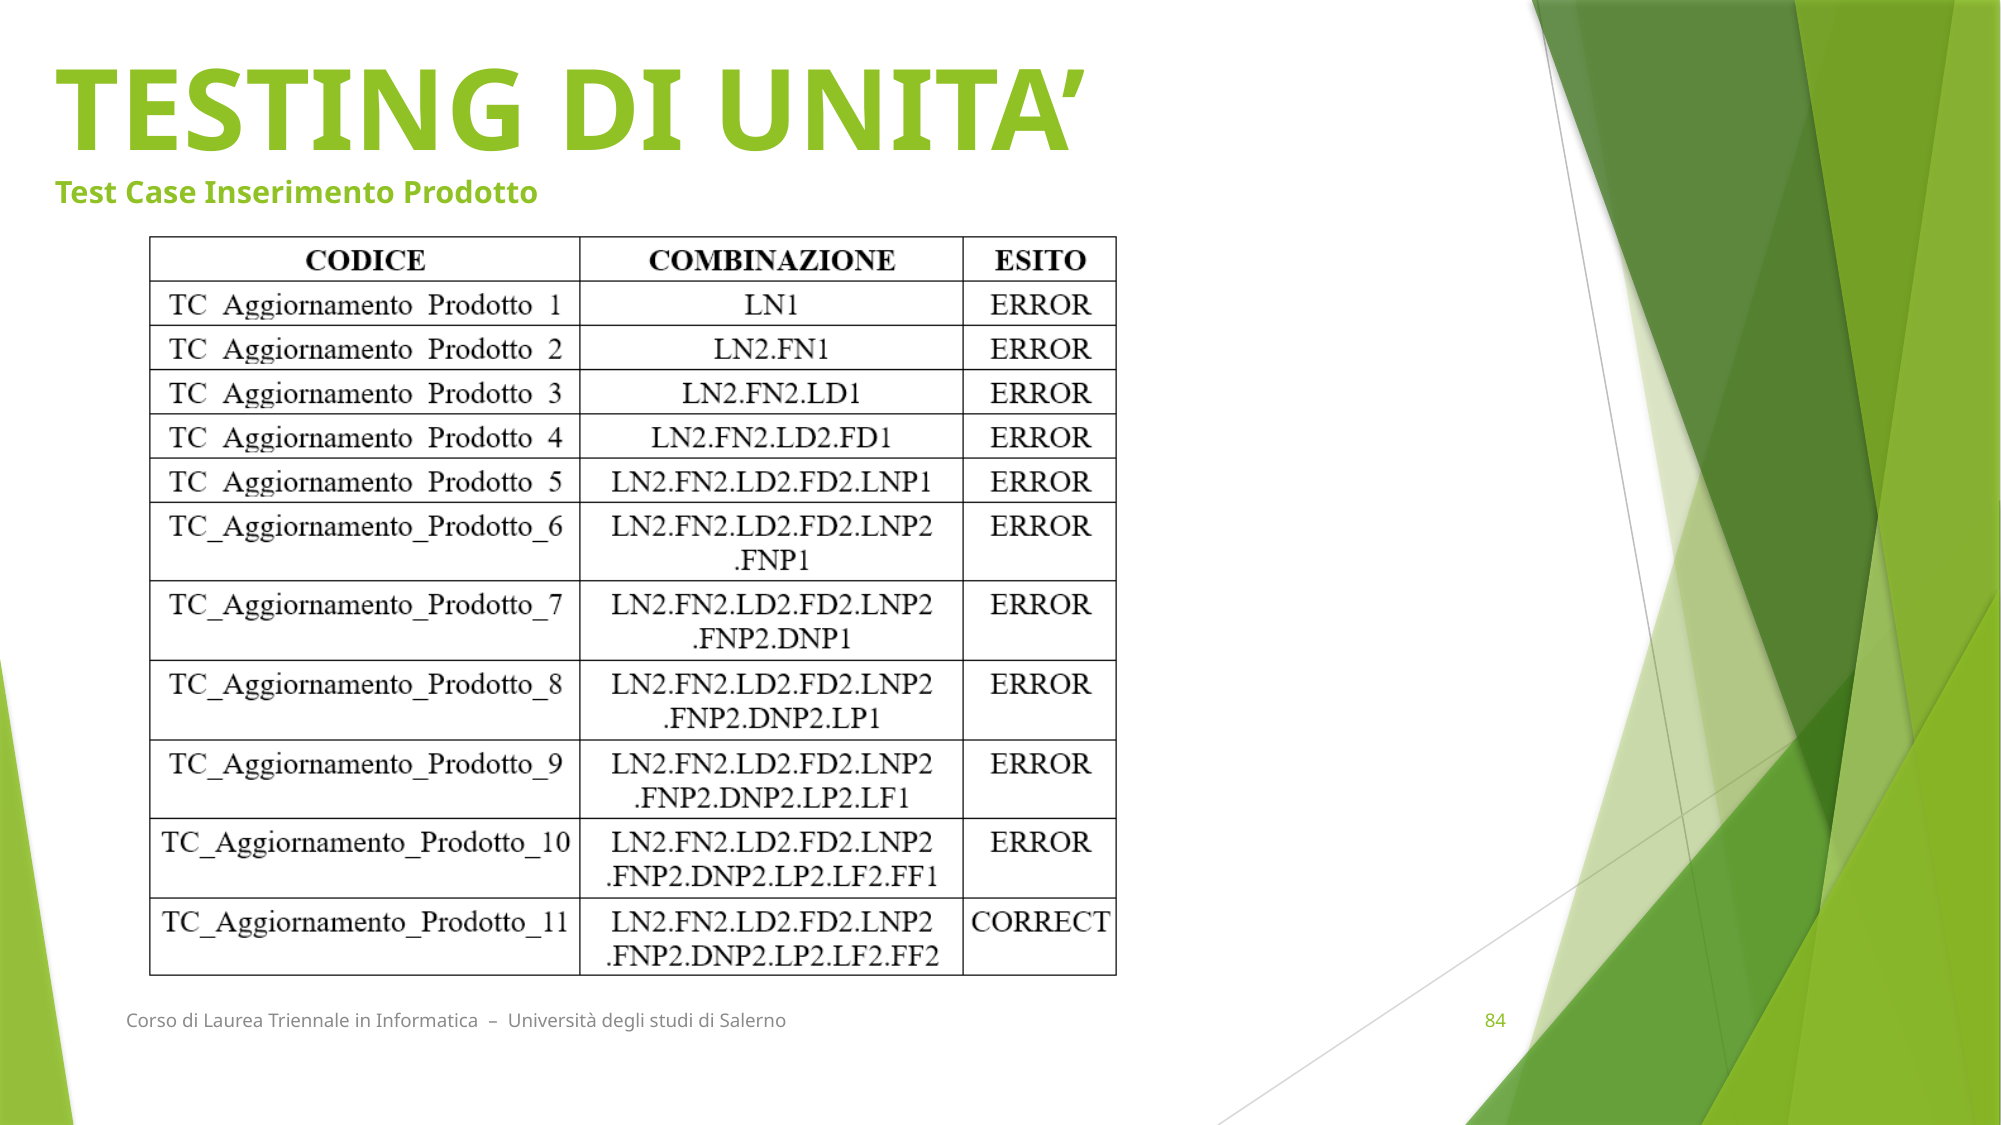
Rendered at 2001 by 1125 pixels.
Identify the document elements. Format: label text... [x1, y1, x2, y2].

slide_number 84 [1409, 991, 1522, 1051]
picture [142, 230, 1122, 982]
footer Corso di Laurea Triennale in Informatica – Università degli studi di Salerno [111, 991, 1145, 1051]
title TESTING DI UNITA’ Test Case Inserimento Prodotto [39, 29, 1451, 218]
